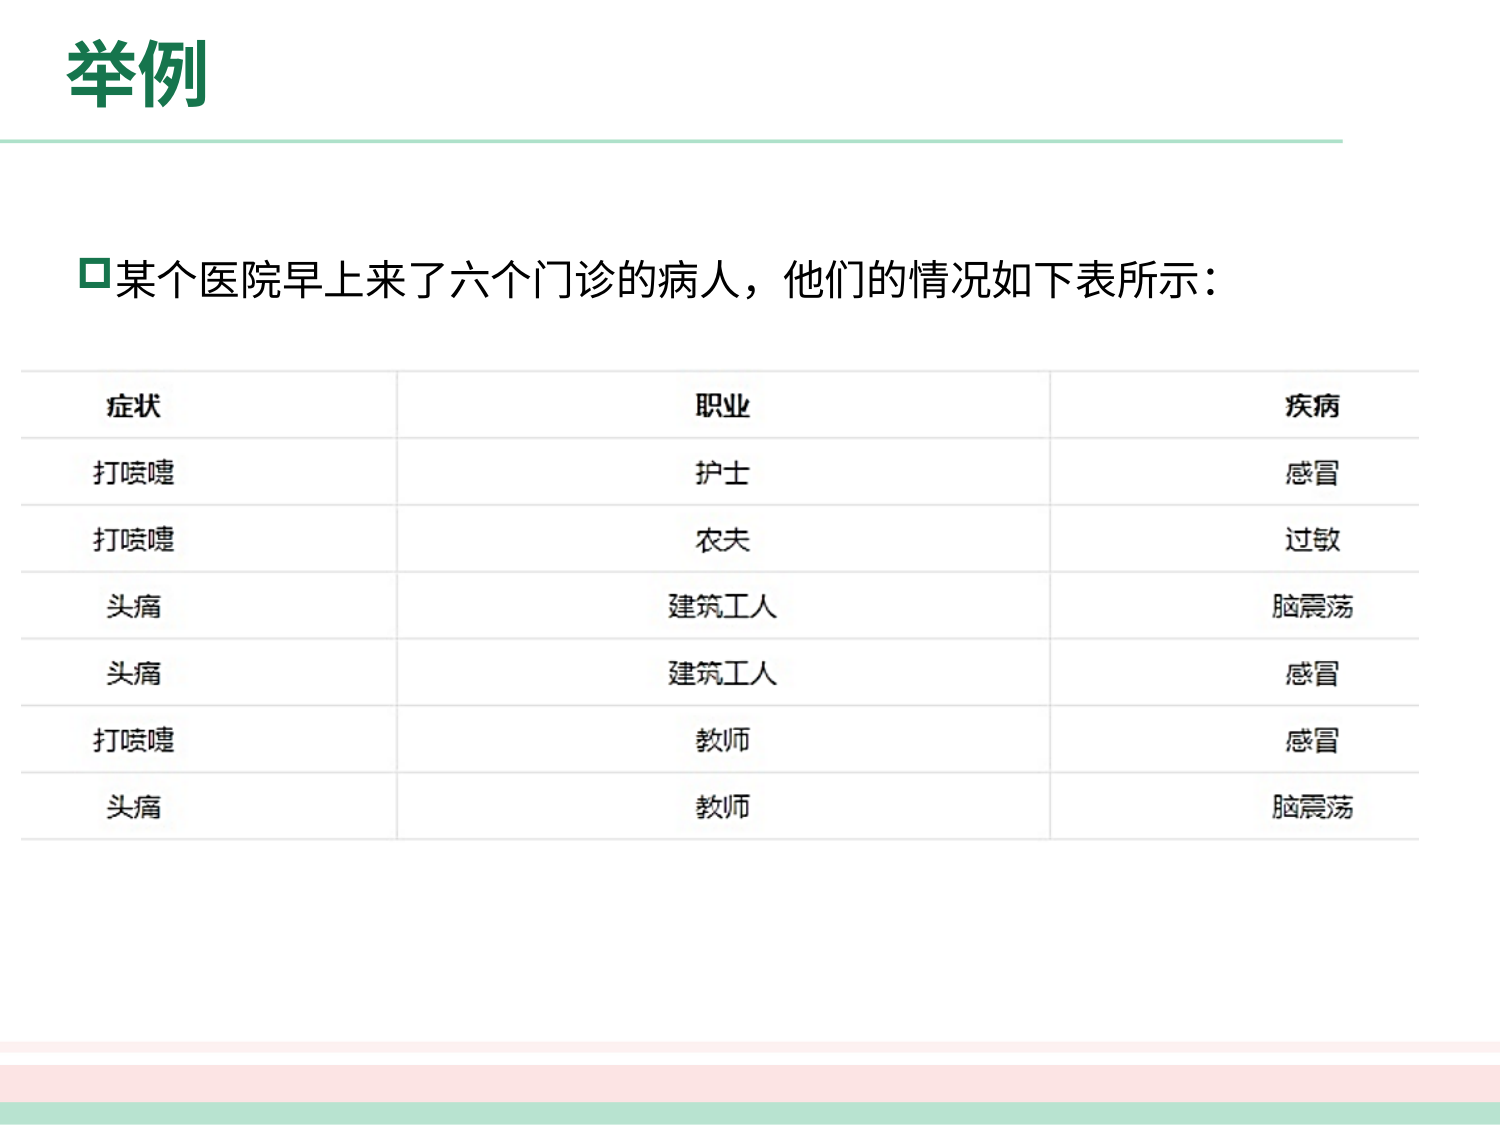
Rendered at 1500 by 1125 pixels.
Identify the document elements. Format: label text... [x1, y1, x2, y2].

text_box 举例 [50, 30, 1344, 125]
picture [0, 0, 1500, 1125]
list 某个医院早上来了六个门诊的病人，他们的情况如下表所示： [61, 220, 1435, 815]
